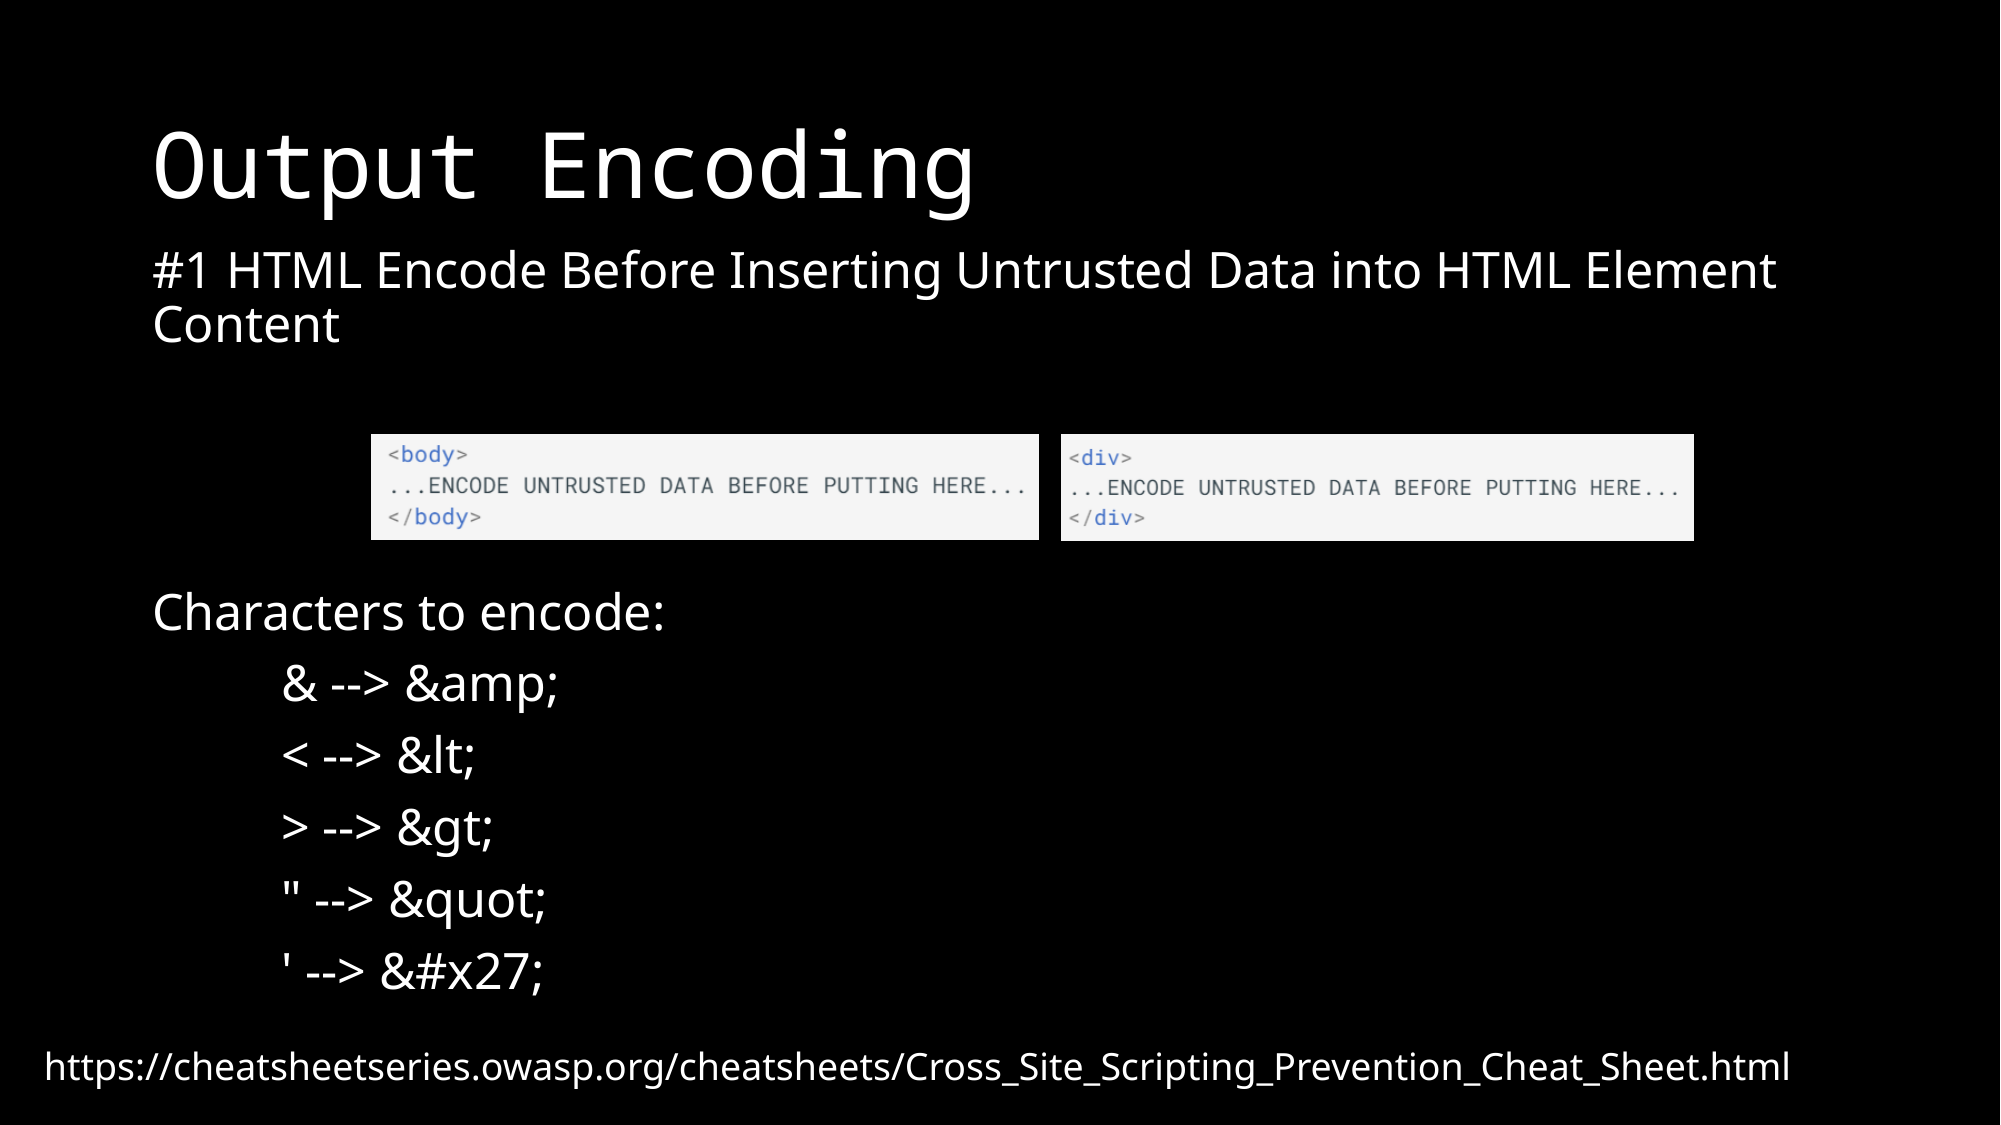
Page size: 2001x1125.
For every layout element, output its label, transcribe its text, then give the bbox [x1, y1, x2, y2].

picture [371, 434, 1039, 540]
title Output Encoding [137, 59, 1863, 237]
list #1 HTML Encode Before Inserting Untrusted Data into HTML Element Content Characters to encode: & --> &amp; < --> &lt; > --> &gt; " --> &quot; ' --> &#x27; [137, 237, 1987, 1014]
picture [1061, 434, 1694, 541]
text_box https://cheatsheetseries.owasp.org/cheatsheets/Cross_Site_Scripting_Prevention_Cheat_Sheet.html [29, 1035, 2000, 1096]
